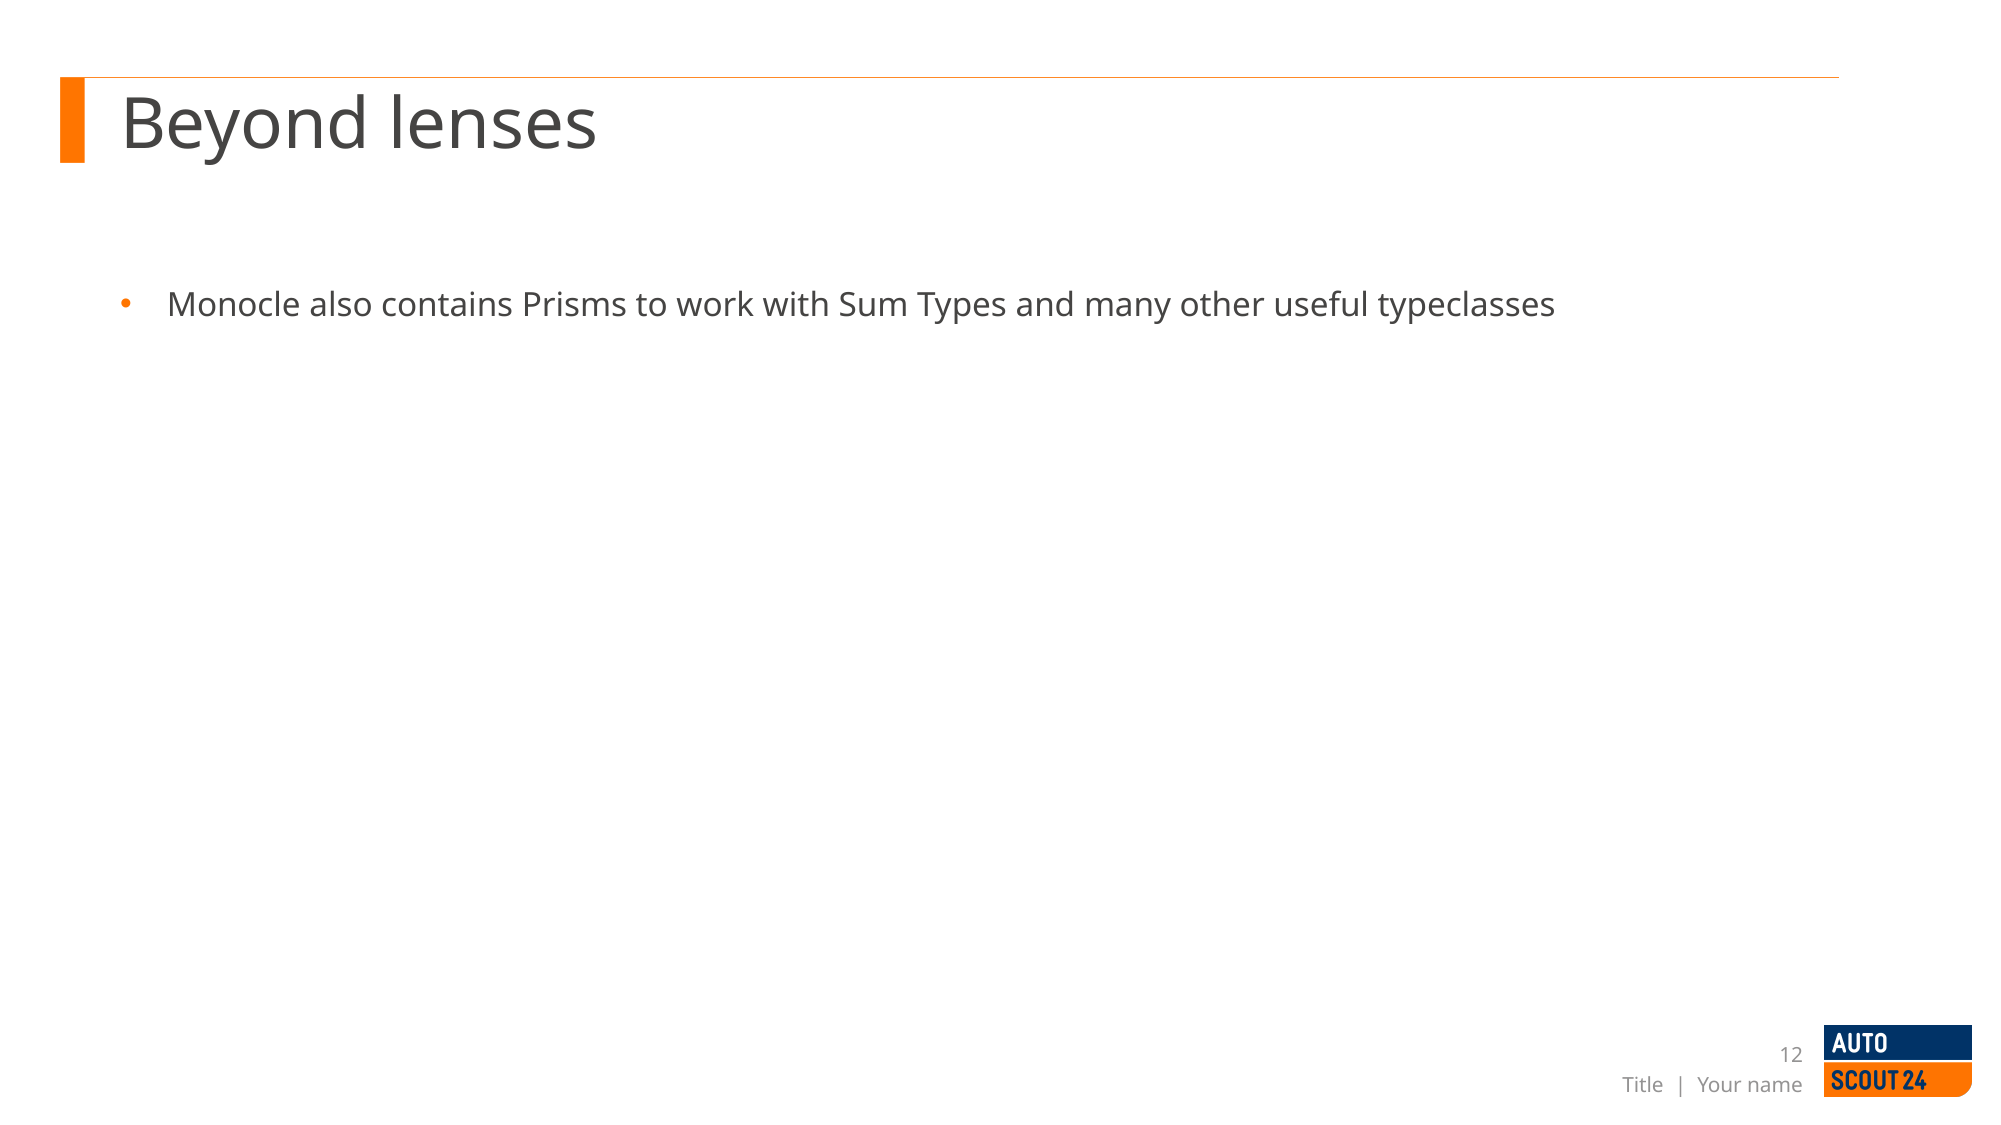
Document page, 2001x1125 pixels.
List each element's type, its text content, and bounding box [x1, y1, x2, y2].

title Beyond lenses [84, 78, 1880, 165]
footer Title | Your name [1070, 1066, 1803, 1102]
picture [1824, 1025, 1972, 1097]
slide_number 12 [1412, 1037, 1803, 1074]
list Monocle also contains Prisms to work with Sum Types and many other useful typeclasses [84, 273, 1880, 982]
